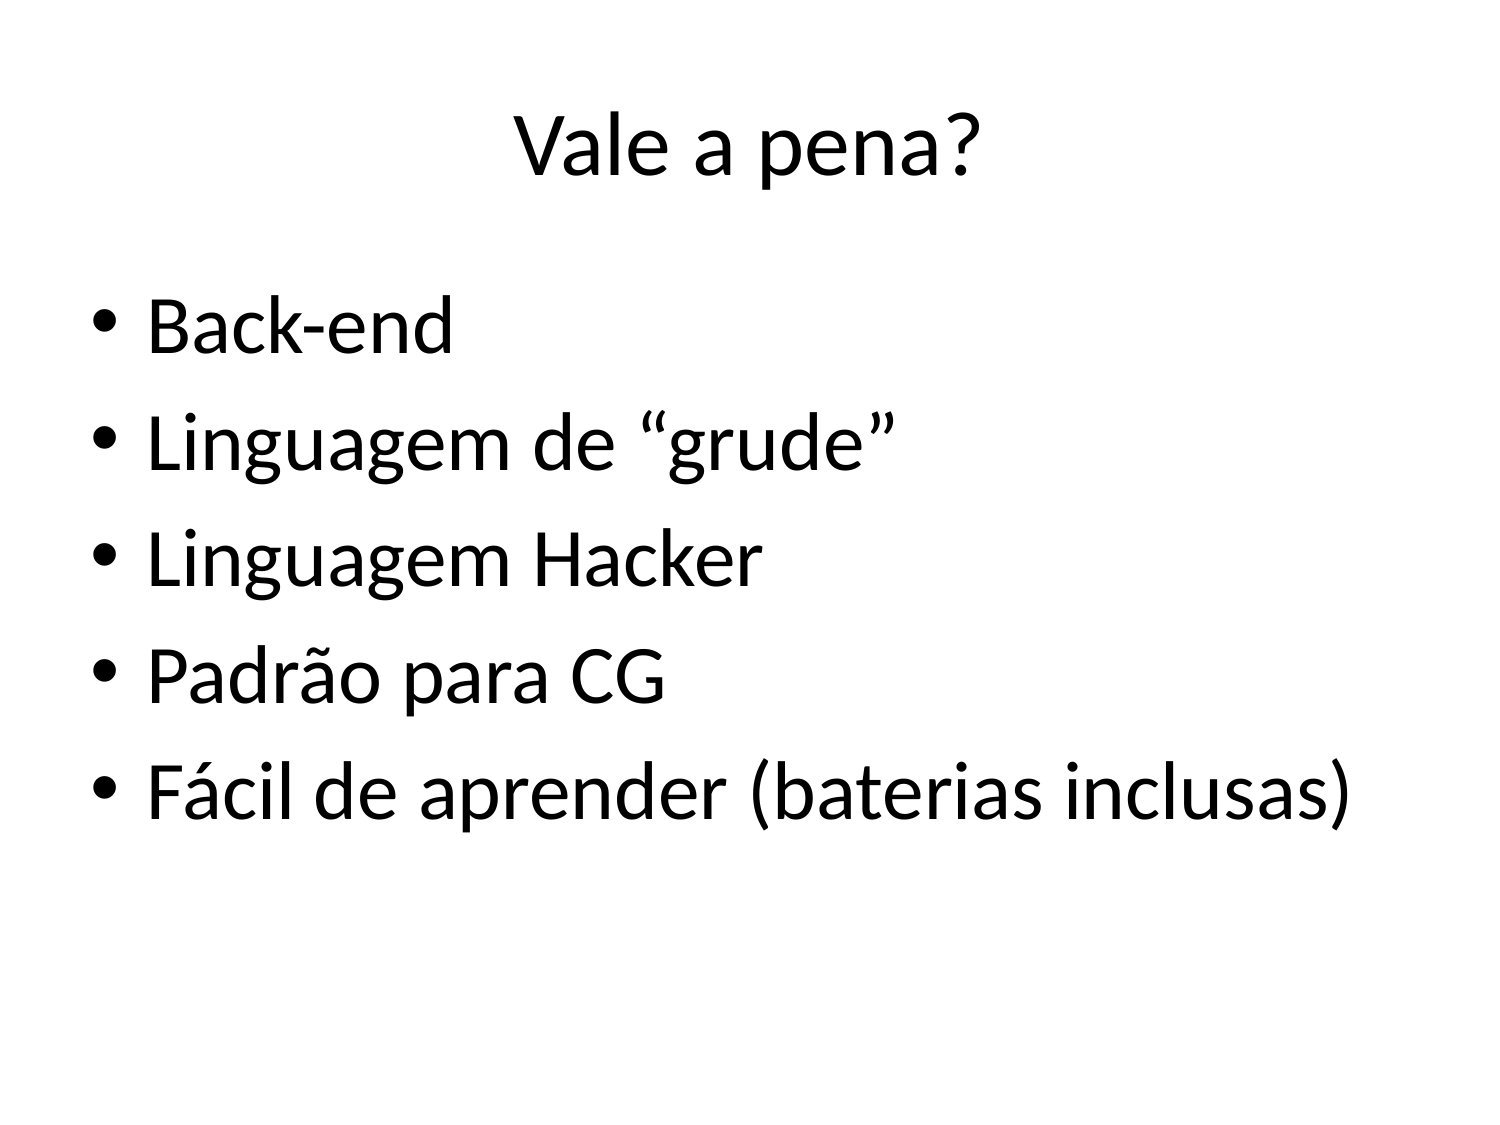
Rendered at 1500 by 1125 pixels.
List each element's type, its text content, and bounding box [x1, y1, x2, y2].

list Back-end Linguagem de “grude” Linguagem Hacker Padrão para CG Fácil de aprender (baterias inclusas) [75, 262, 1425, 1005]
title Vale a pena? [75, 45, 1425, 233]
